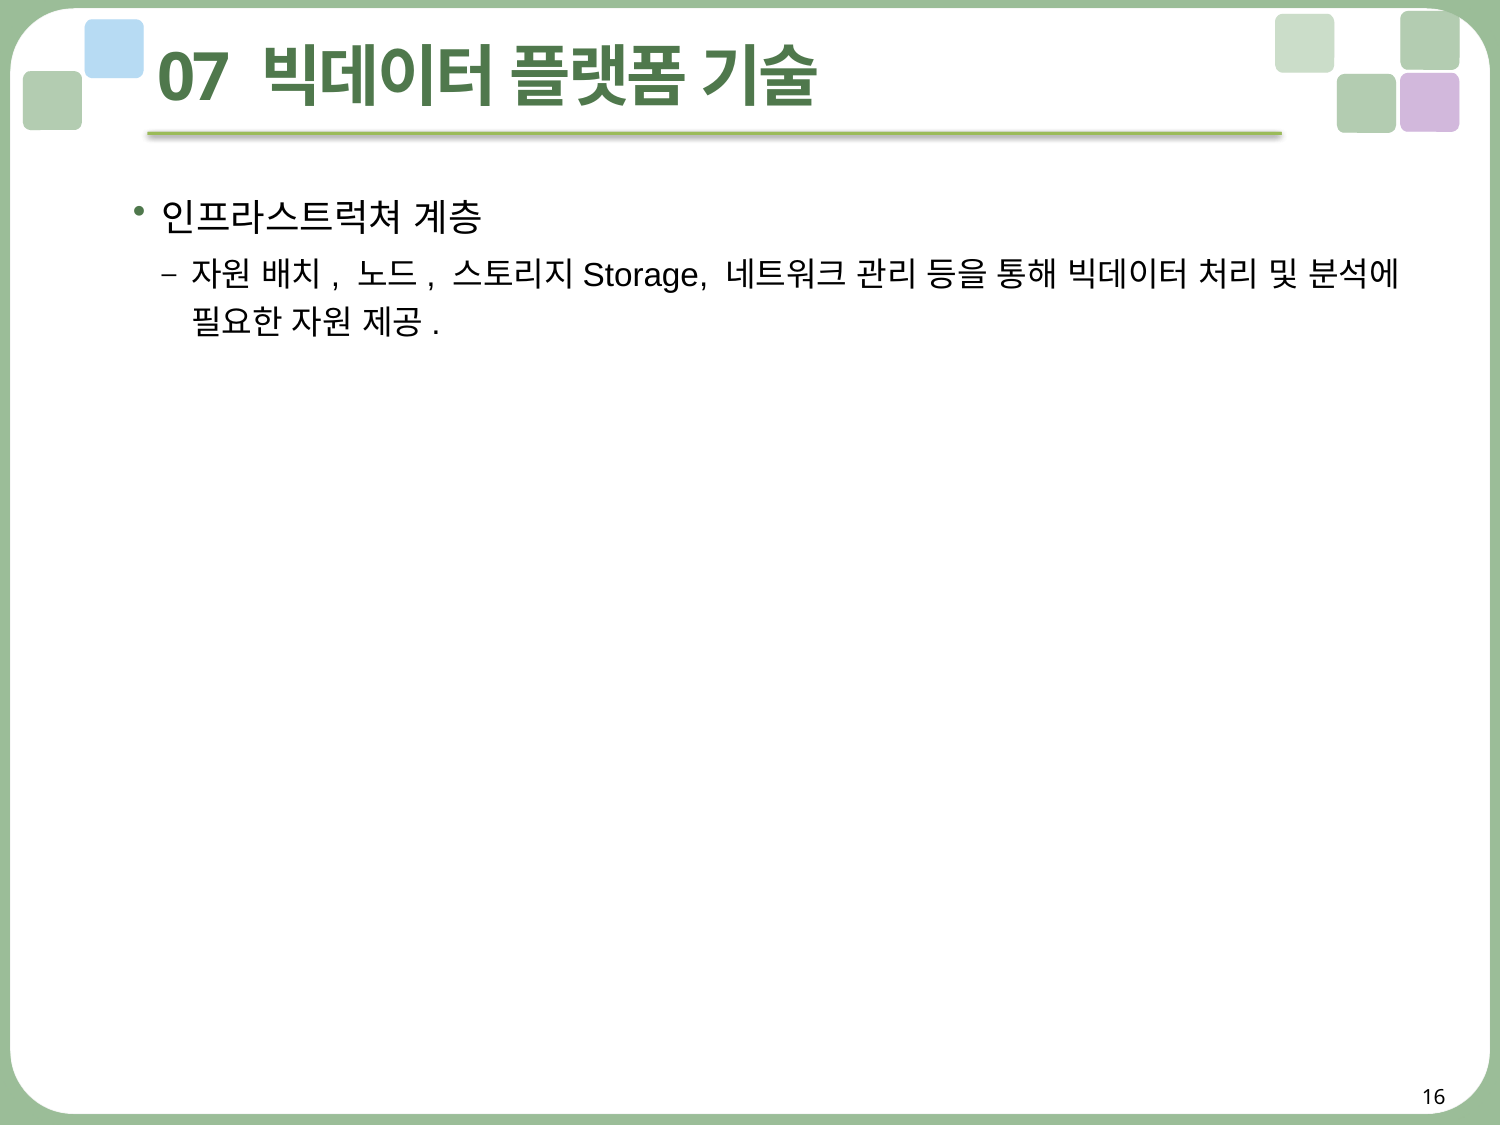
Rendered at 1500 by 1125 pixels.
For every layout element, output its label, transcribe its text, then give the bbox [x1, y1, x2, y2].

picture [0, 0, 1500, 1125]
list 인프라스트럭쳐 계층 자원 배치, 노드, 스토리지Storage, 네트워크 관리 등을 통해 빅데이터 처리 및 분석에 필요한 자원 제공. [29, 172, 1459, 1083]
title 07 빅데이터 플랫폼 기술 [142, 25, 1459, 123]
